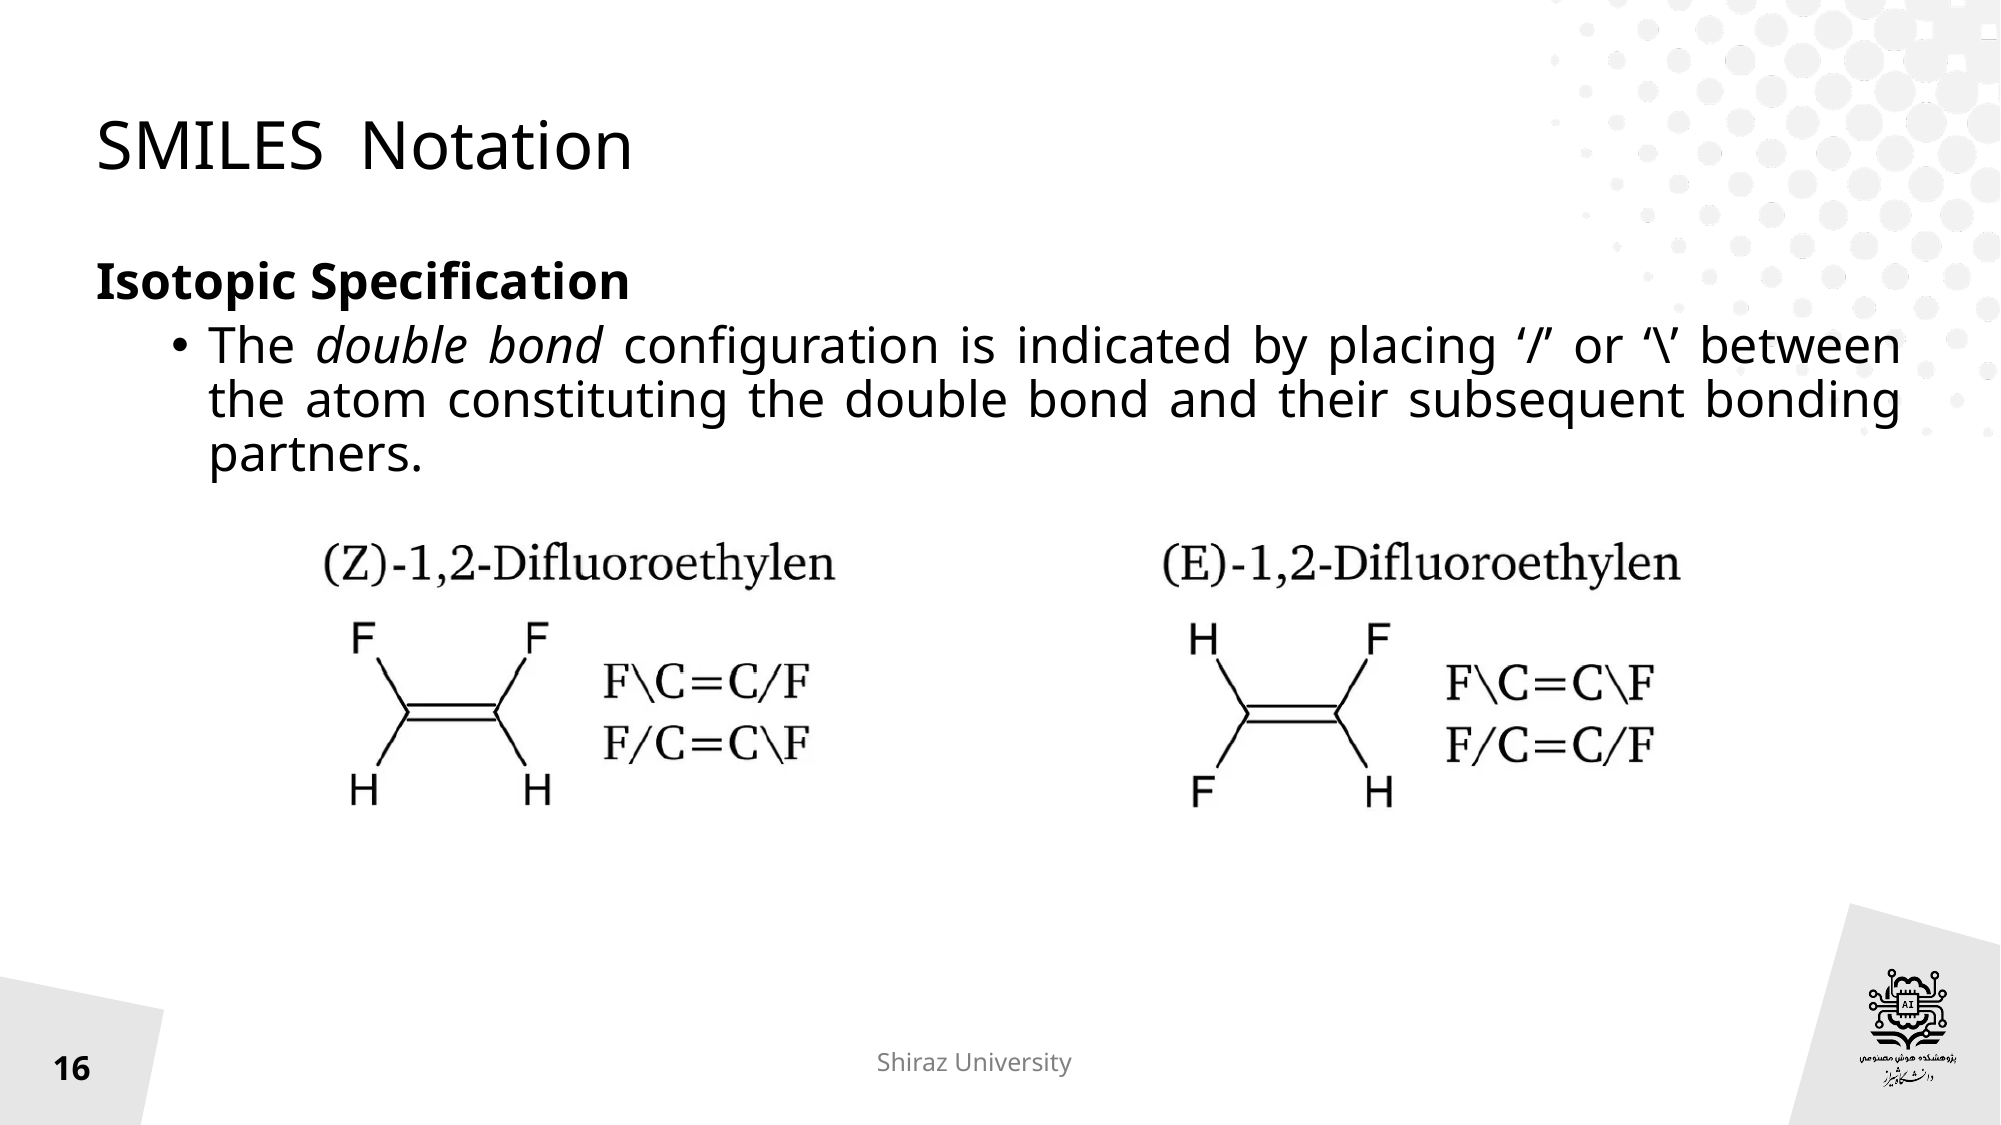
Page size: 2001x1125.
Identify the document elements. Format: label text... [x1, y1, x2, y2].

title SMILES Notation [81, 76, 1919, 221]
picture [1550, 0, 2001, 437]
picture [306, 524, 856, 821]
picture [1144, 511, 1683, 821]
list Isotopic Specification The double bond configuration is indicated by placing ‘/’ or ‘\’ between the atom constituting the double bond and their subsequent bonding partners. [81, 248, 1919, 971]
